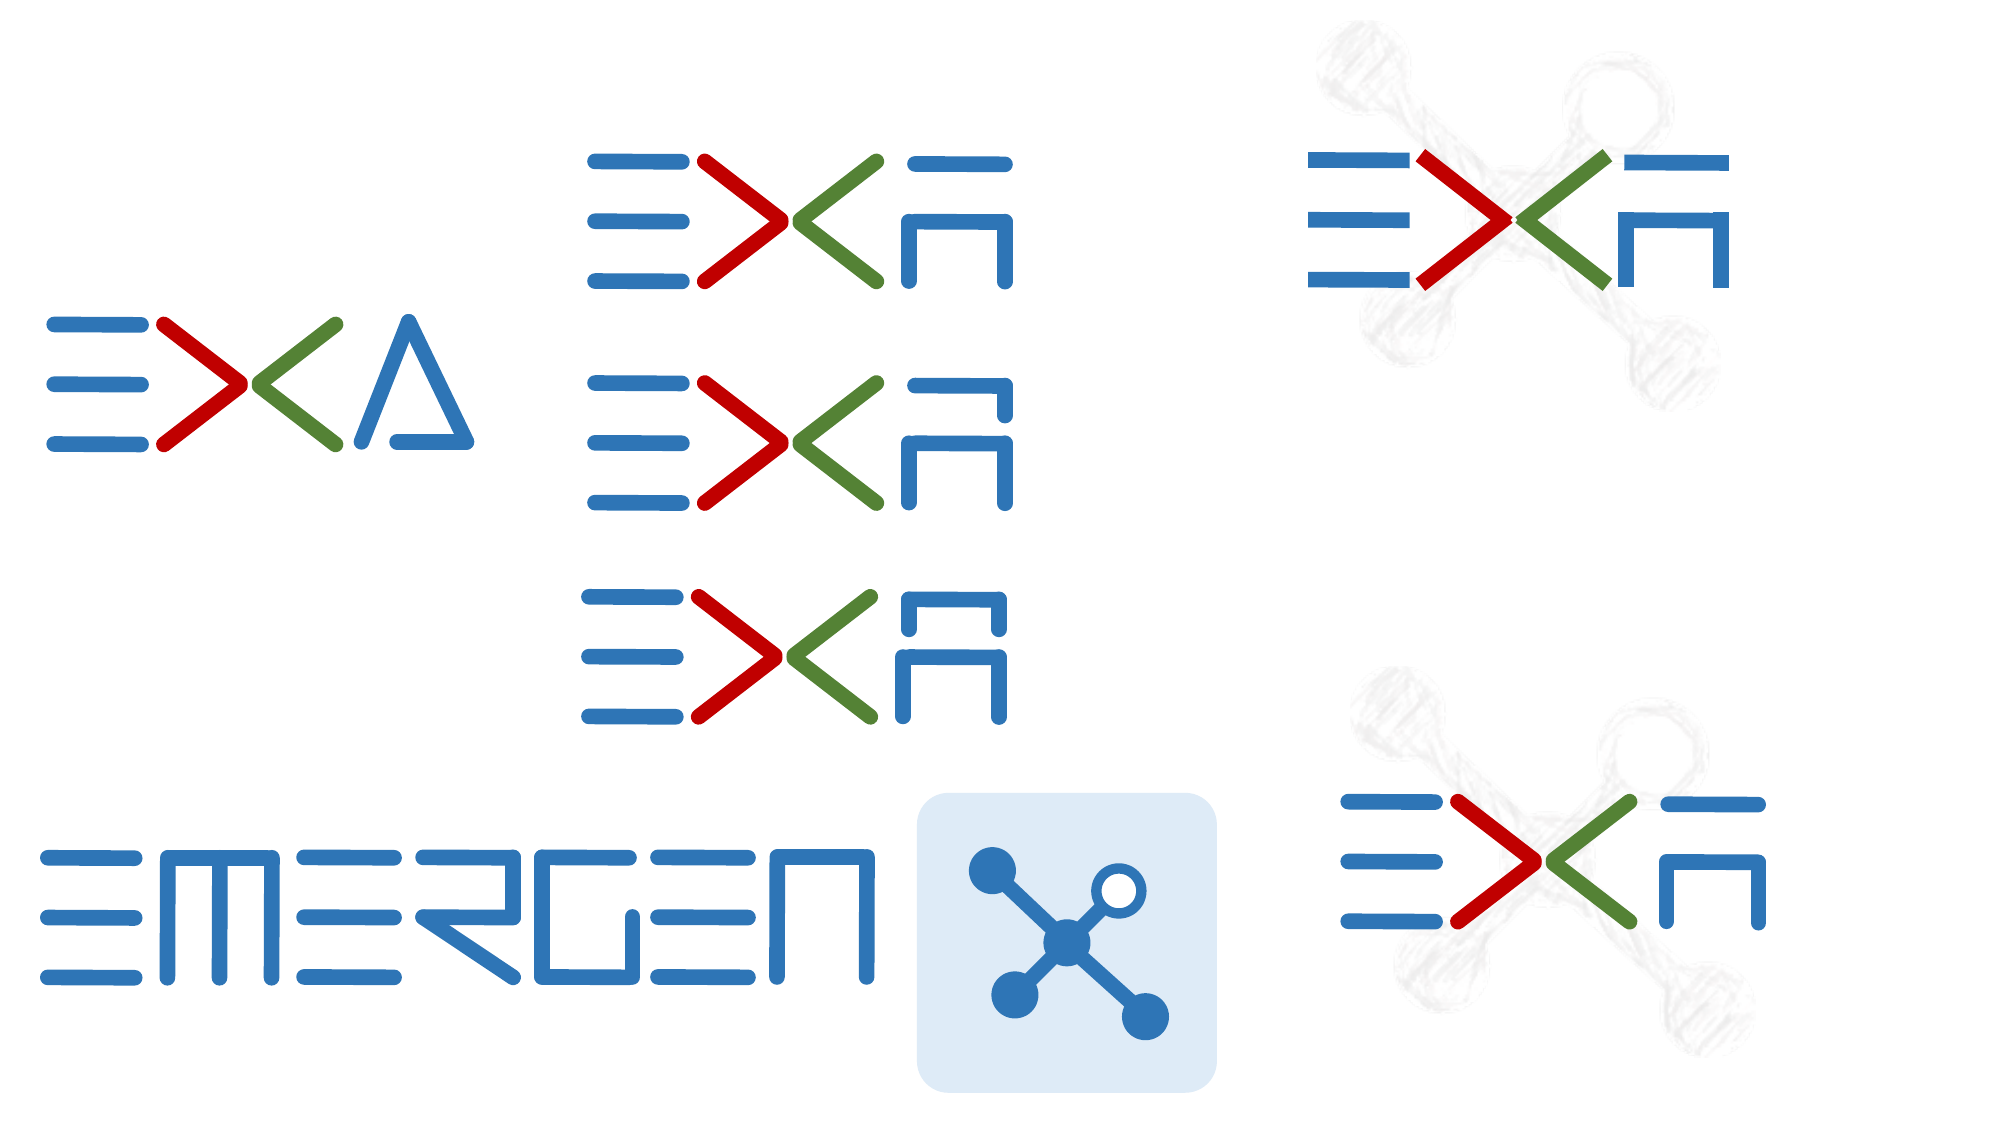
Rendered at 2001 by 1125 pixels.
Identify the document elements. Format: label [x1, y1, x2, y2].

text_box [704, 161, 781, 282]
text_box [47, 857, 135, 978]
text_box [1348, 801, 1436, 922]
text_box [595, 382, 682, 504]
text_box [1553, 801, 1630, 922]
text_box [908, 385, 1006, 504]
text_box [595, 161, 682, 282]
text_box [698, 596, 775, 717]
text_box [794, 596, 871, 717]
text_box [54, 321, 467, 445]
text_box [1315, 159, 1721, 281]
text_box [800, 382, 877, 504]
text_box [304, 857, 395, 978]
text_box [902, 599, 999, 718]
text_box [423, 857, 514, 978]
text_box [588, 596, 676, 717]
text_box [916, 792, 1217, 1093]
text_box [800, 161, 877, 282]
text_box [704, 382, 781, 504]
text_box [542, 857, 633, 978]
text_box [657, 857, 748, 978]
picture [1315, 20, 1721, 159]
picture [1315, 281, 1721, 412]
text_box [908, 163, 1006, 282]
picture [1350, 666, 1756, 1058]
text_box [167, 857, 272, 978]
text_box [776, 856, 867, 977]
text_box [1457, 801, 1534, 922]
